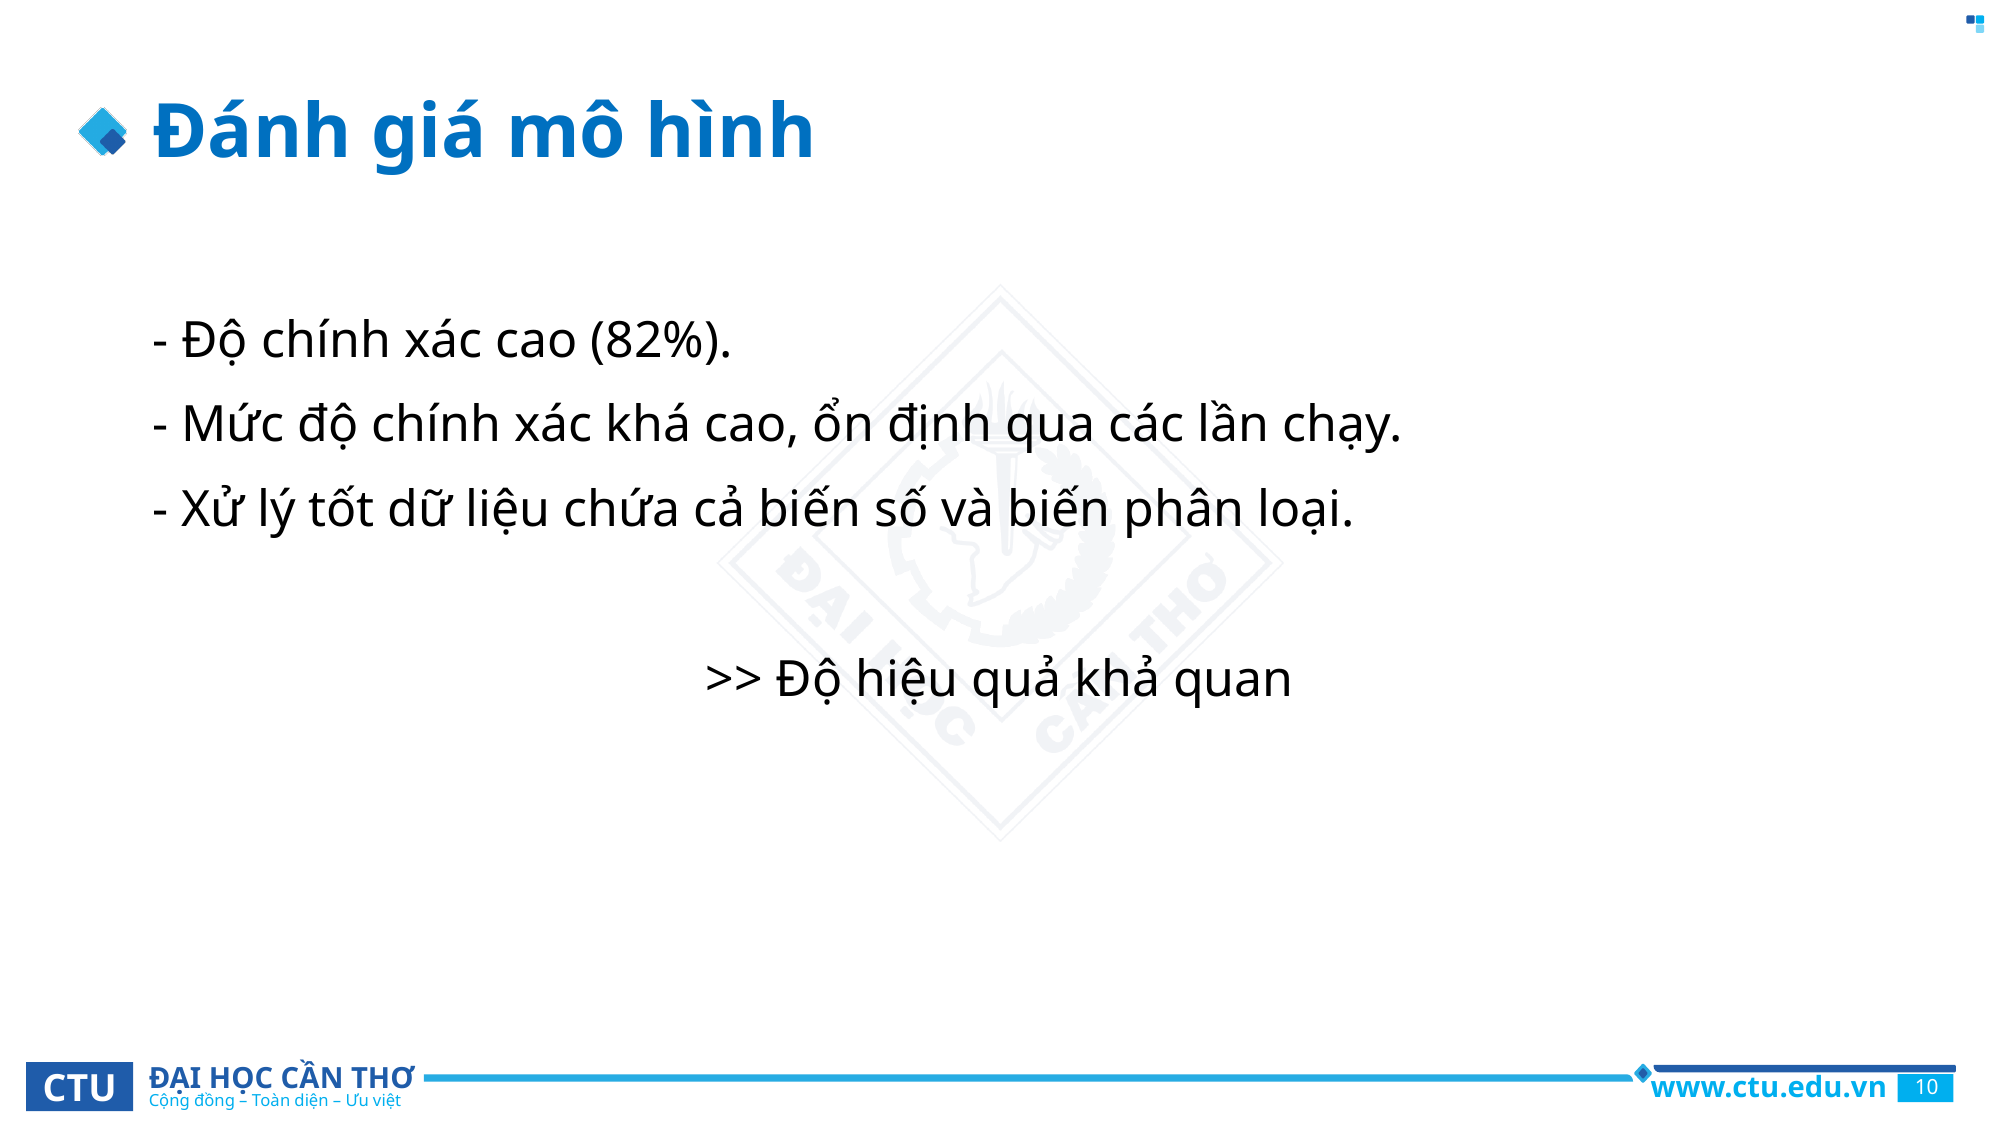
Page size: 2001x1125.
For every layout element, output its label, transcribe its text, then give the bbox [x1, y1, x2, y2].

title Đánh giá mô hình [137, 24, 1863, 243]
picture [78, 107, 127, 156]
list - Độ chính xác cao (82%). - Mức độ chính xác khá cao, ổn định qua các lần chạy. - Xử lý tốt dữ liệu chứa cả biến số và biến phân loại. >> Độ hiệu quả khả quan [137, 299, 1863, 1014]
